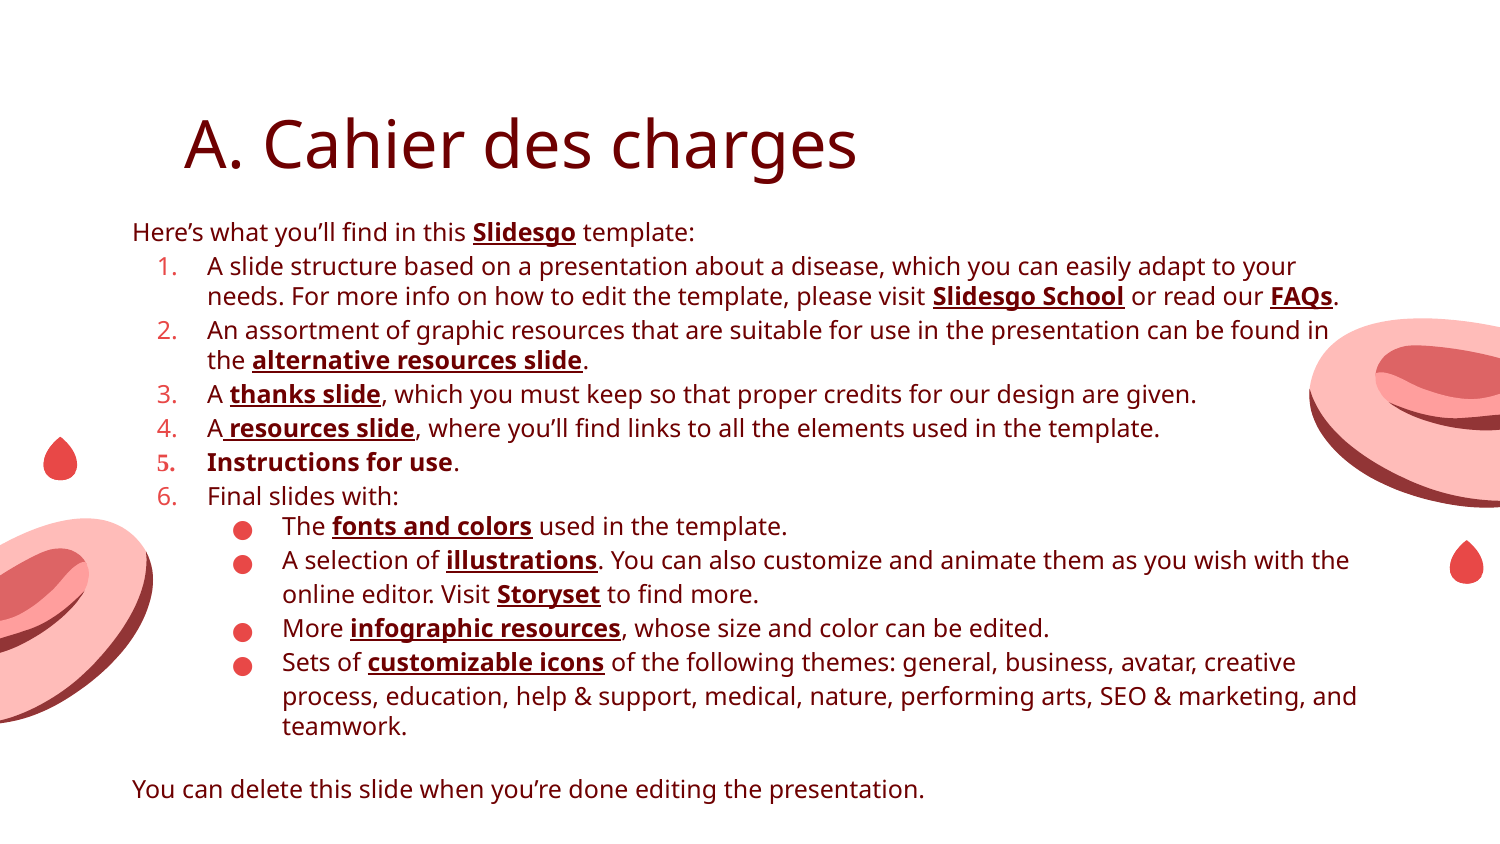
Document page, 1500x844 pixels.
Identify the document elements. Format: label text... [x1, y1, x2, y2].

list Here’s what you’ll find in this Slidesgo template: A slide structure based on a presentation about a disease, which you can easily adapt to your needs. For more info on how to edit the template, please visit Slidesgo School or read our FAQs. An assortment of graphic resources that are suitable for use in the presentation can be found in the alternative resources slide. A thanks slide, which you must keep so that proper credits for our design are given. A resources slide, where you’ll find links to all the elements used in the template. Instructions for use. Final slides with: The fonts and colors used in the template. A selection of illustrations. You can also customize and animate them as you wish with the online editor. Visit Storyset to find more. More infographic resources, whose size and color can be edited. Sets of customizable icons of the following themes: general, business, avatar, creative process, education, help & support, medical, nature, performing arts, SEO & marketing, and teamwork. You can delete this slide when you’re done editing the presentation. [116, 201, 1383, 755]
title A. Cahier des charges [116, 79, 1383, 196]
